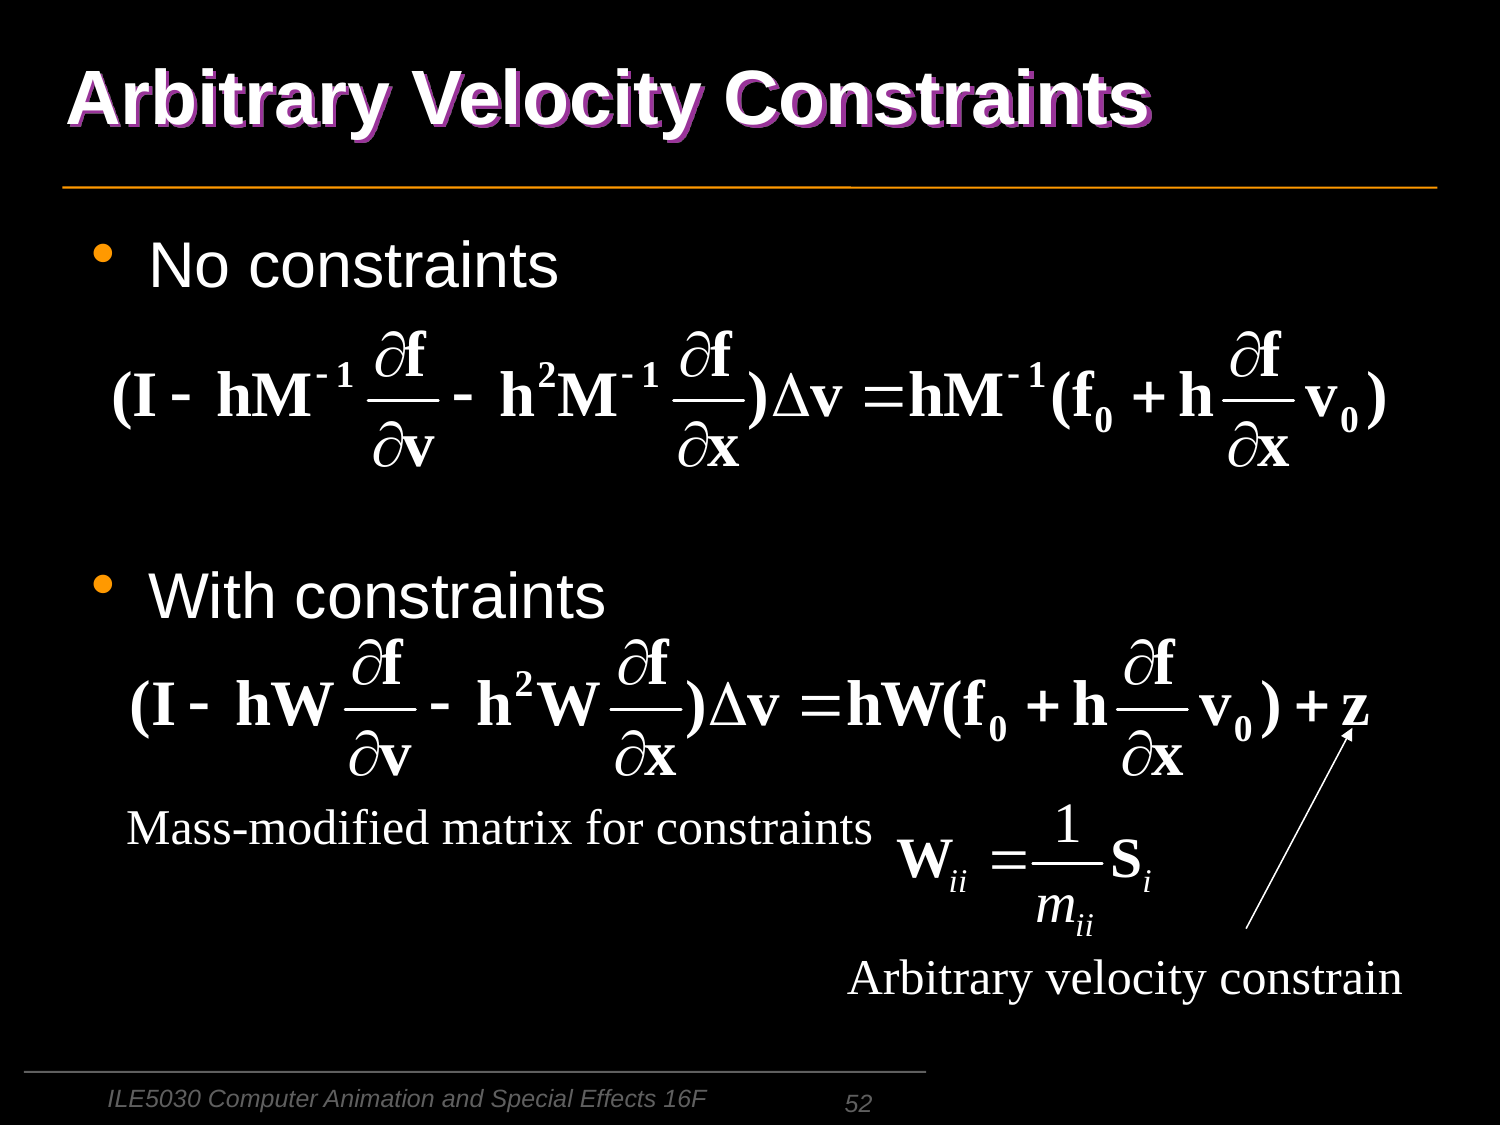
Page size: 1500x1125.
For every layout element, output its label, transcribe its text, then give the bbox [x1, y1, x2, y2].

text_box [102, 314, 1397, 479]
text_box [887, 787, 1160, 948]
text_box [121, 622, 1379, 788]
text_box Arbitrary velocity constrain [832, 937, 1419, 1013]
list No constraints With constraints [76, 208, 1427, 1035]
text_box Mass-modified matrix for constraints [111, 786, 882, 862]
title Arbitrary Velocity Constraints [50, 0, 1450, 188]
slide_number 52 [537, 1084, 888, 1125]
footer ILE5030 Computer Animation and Special Effects 16F [92, 1074, 838, 1125]
